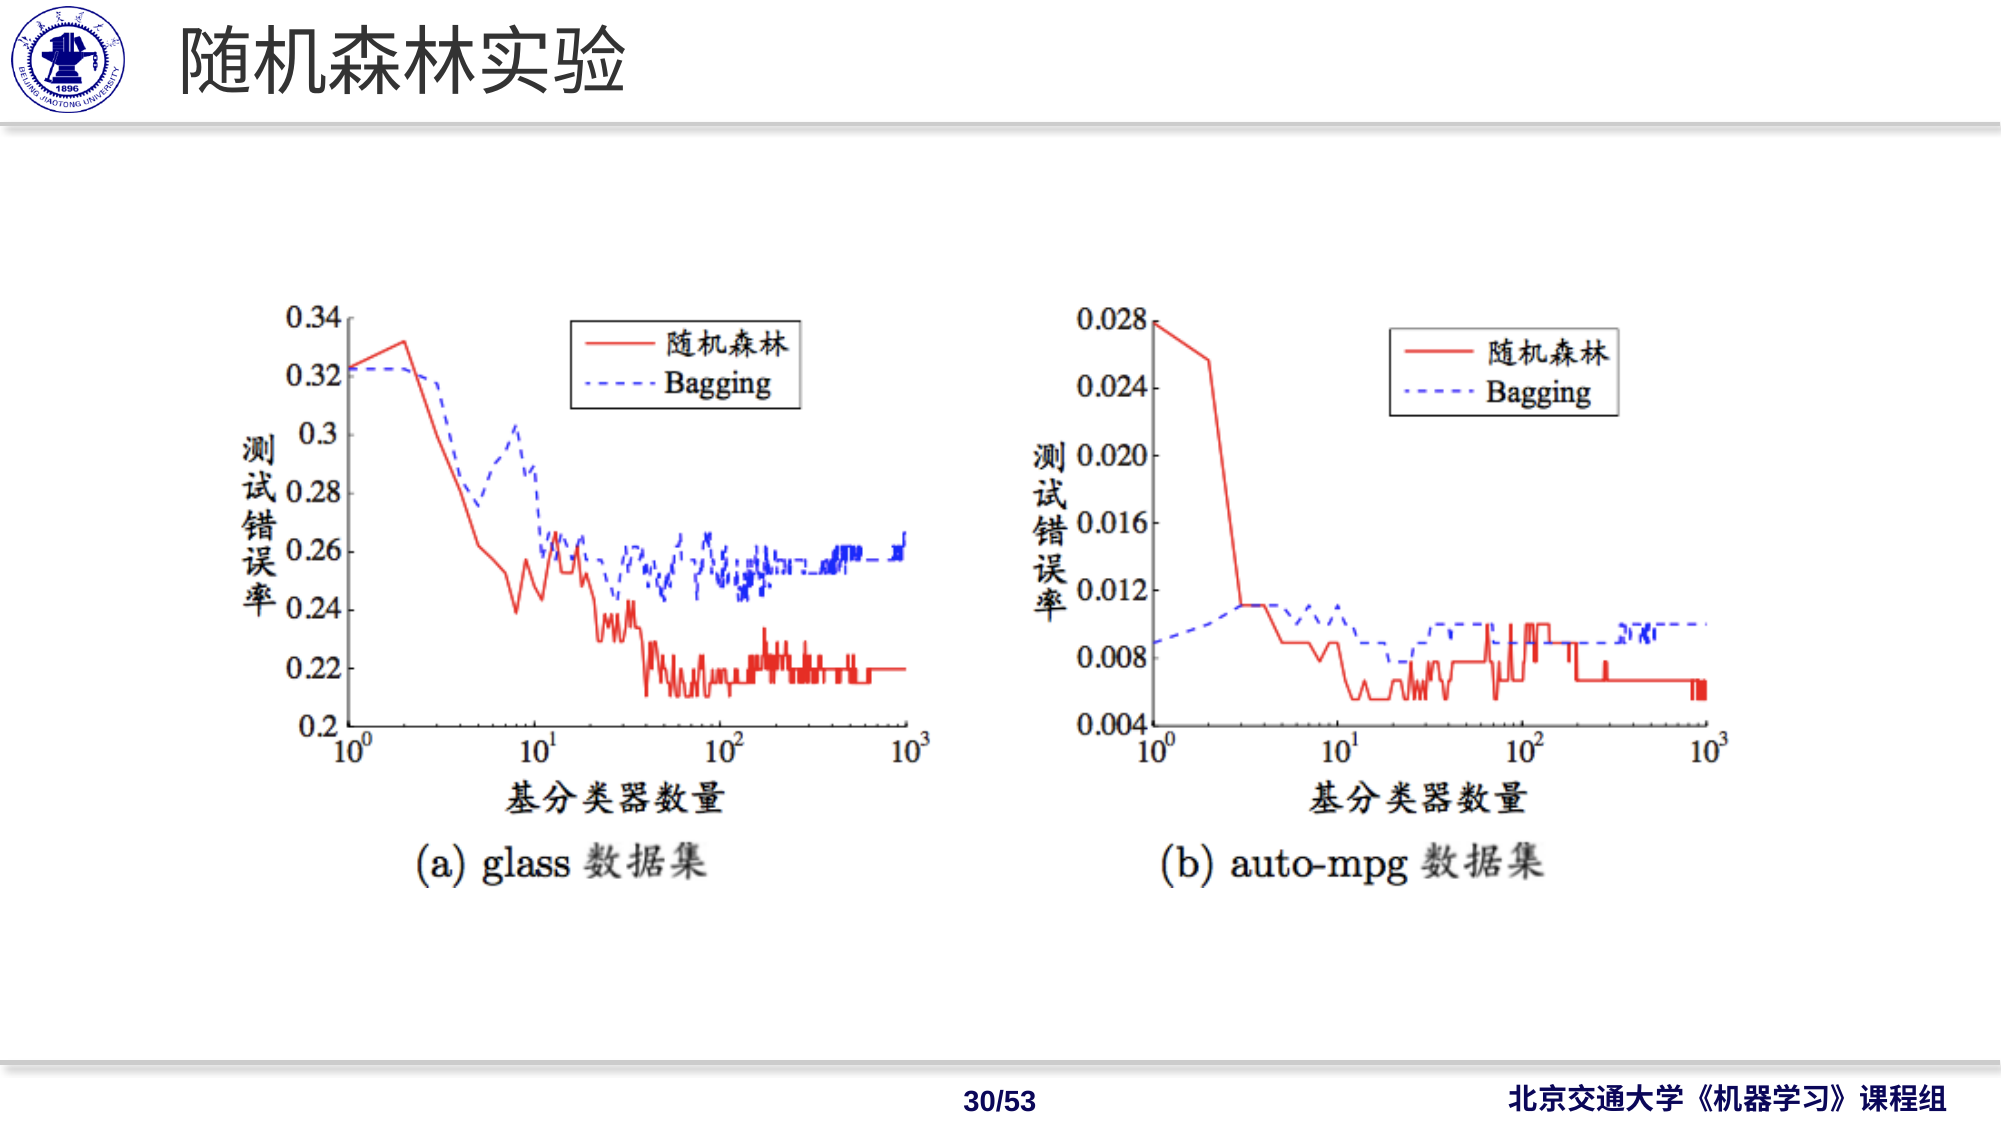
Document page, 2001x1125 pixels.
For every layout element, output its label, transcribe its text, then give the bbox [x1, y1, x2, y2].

title 随机森林实验 [162, 1, 1219, 129]
picture [239, 237, 1761, 888]
picture [11, 6, 125, 113]
